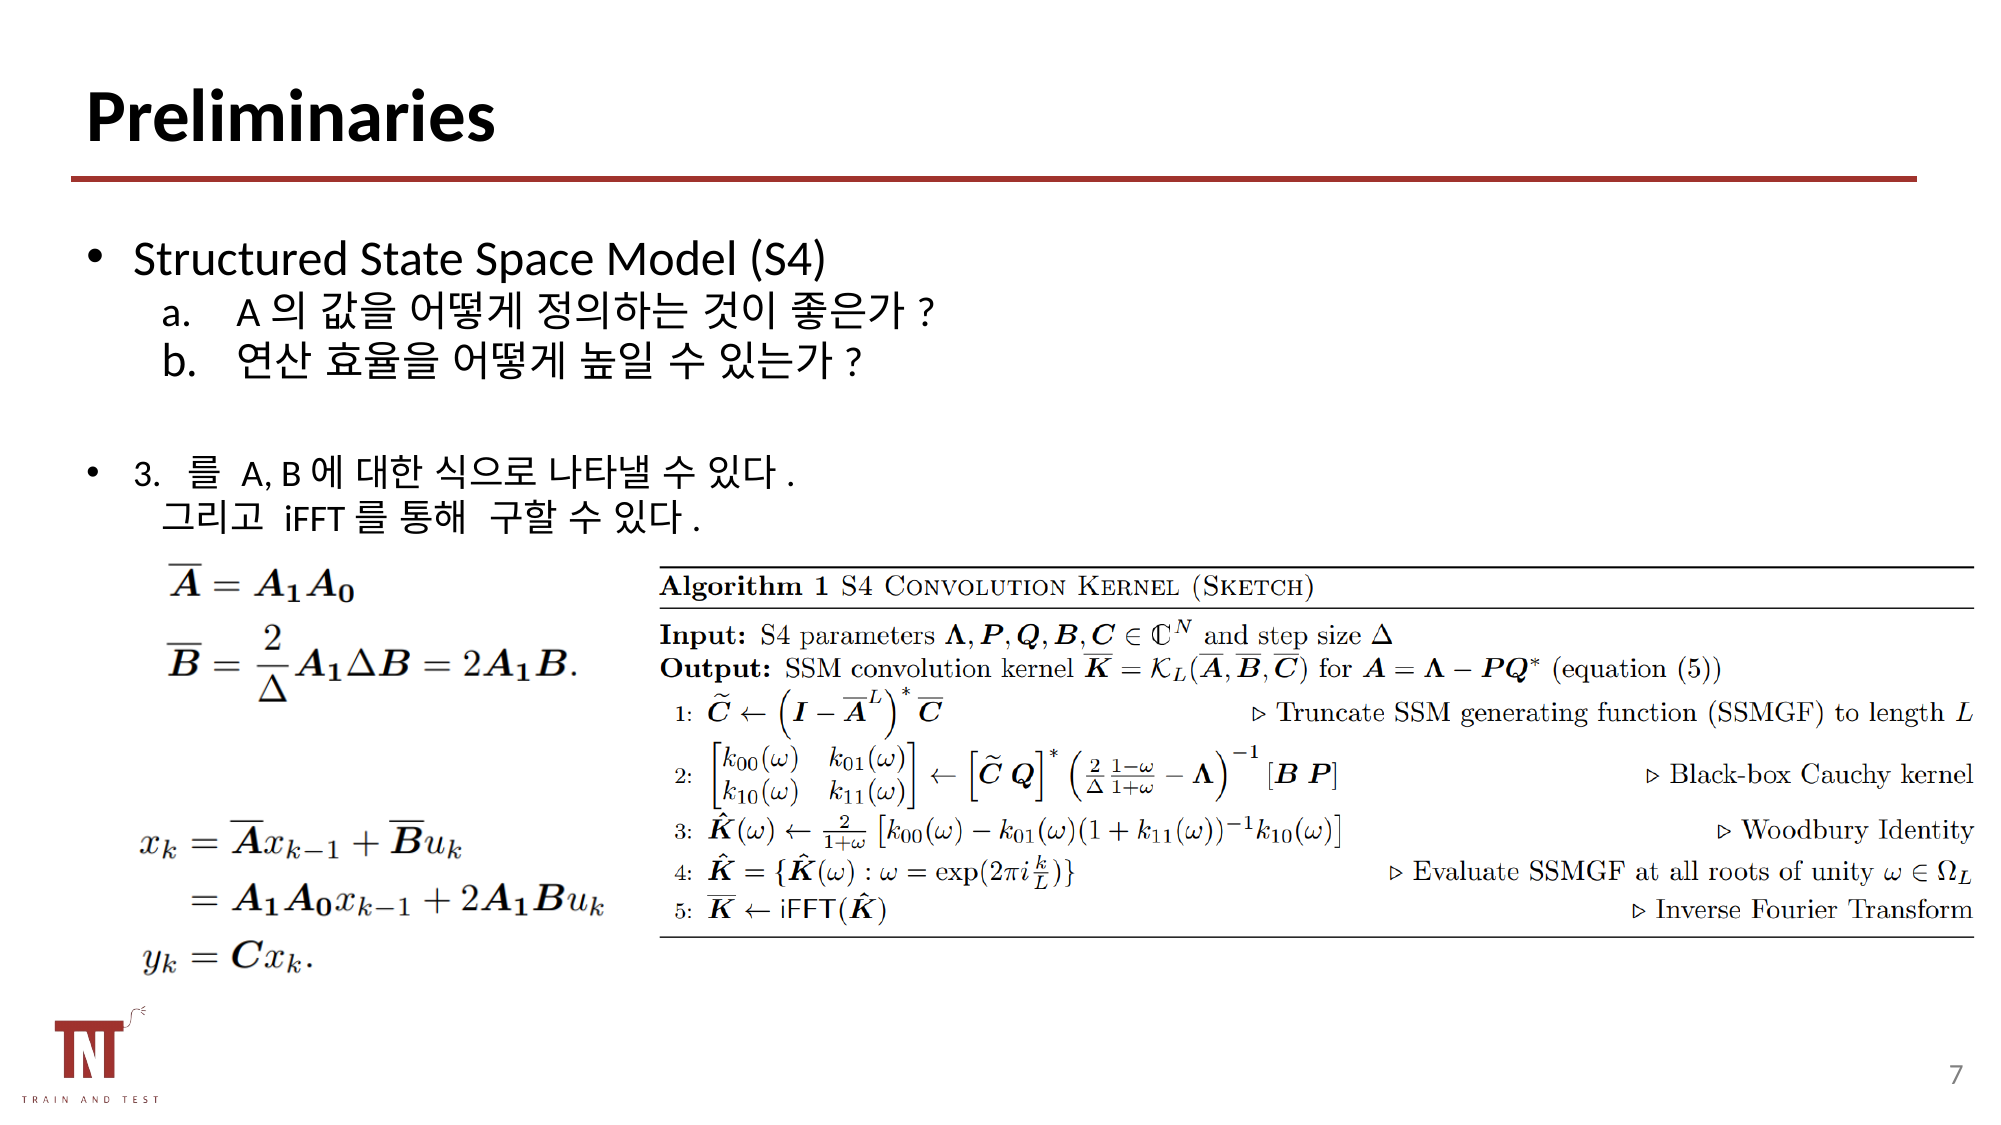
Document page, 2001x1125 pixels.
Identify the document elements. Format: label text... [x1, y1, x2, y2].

title Preliminaries [71, 59, 1917, 175]
picture [129, 547, 609, 986]
picture [21, 1003, 160, 1110]
text_box Structured State Space Model (S4) A의 값을 어떻게 정의하는 것이 좋은가? 연산 효율을 어떻게 높일 수 있는가? [71, 217, 1283, 393]
picture [656, 562, 1979, 939]
slide_number 6 [1528, 1042, 1979, 1103]
